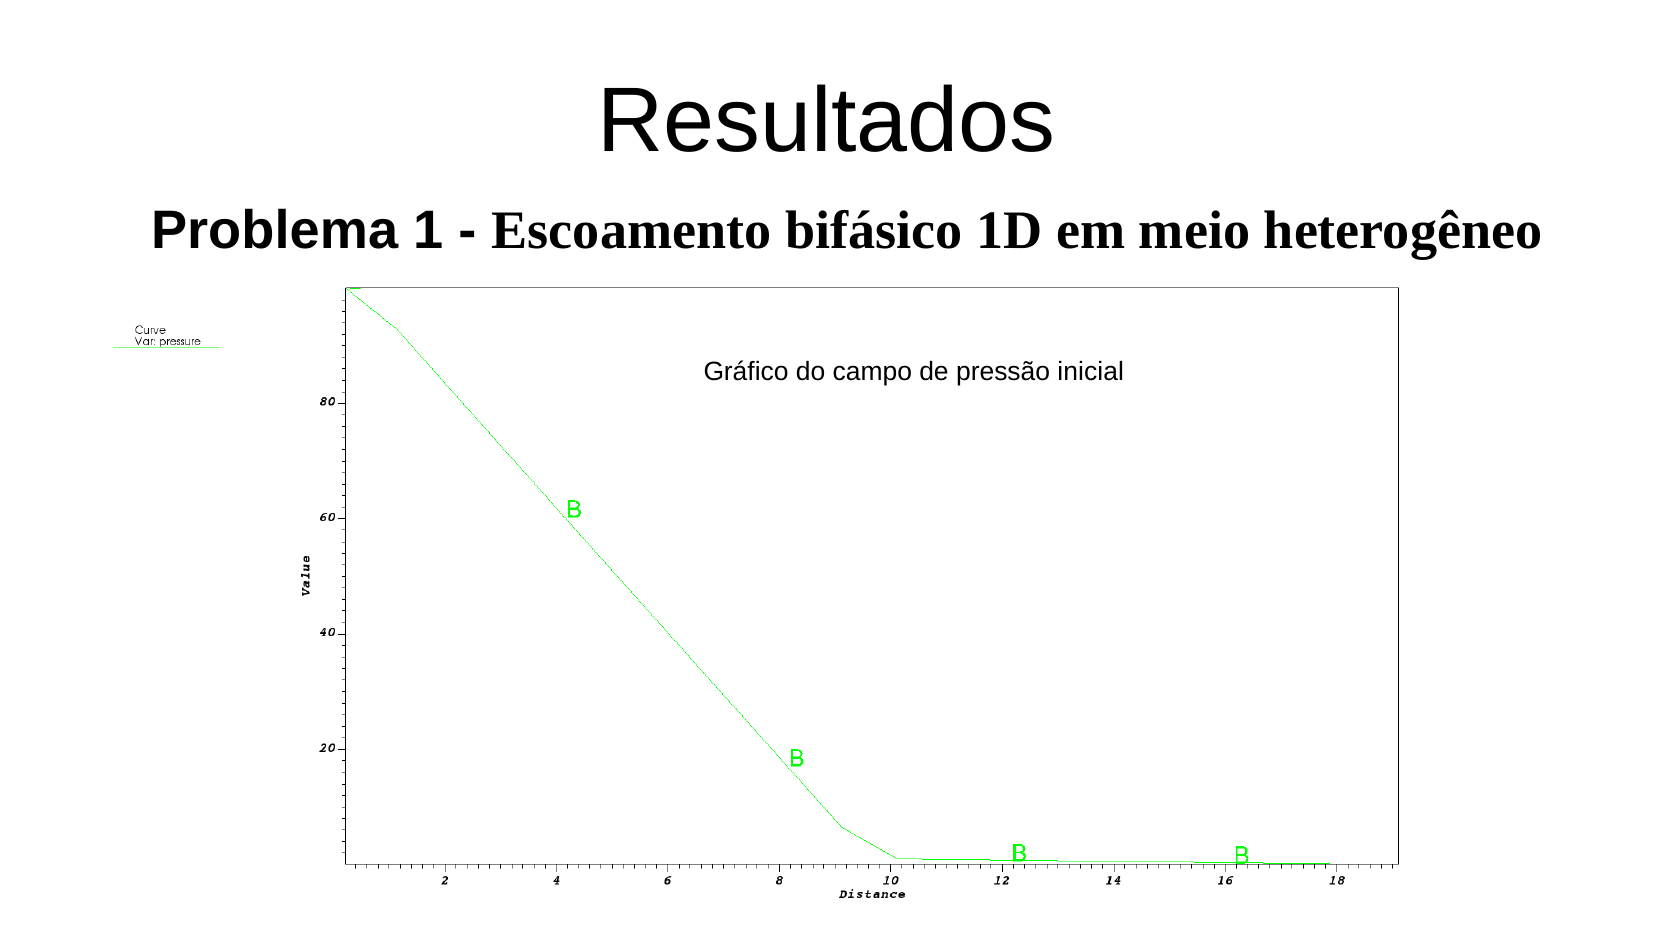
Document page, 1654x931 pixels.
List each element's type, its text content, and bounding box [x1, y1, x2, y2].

picture [113, 265, 1447, 916]
list Problema 1 - Escoamento bifásico 1D em meio heterogêneo [0, 194, 1624, 272]
title Resultados [82, 37, 1571, 193]
